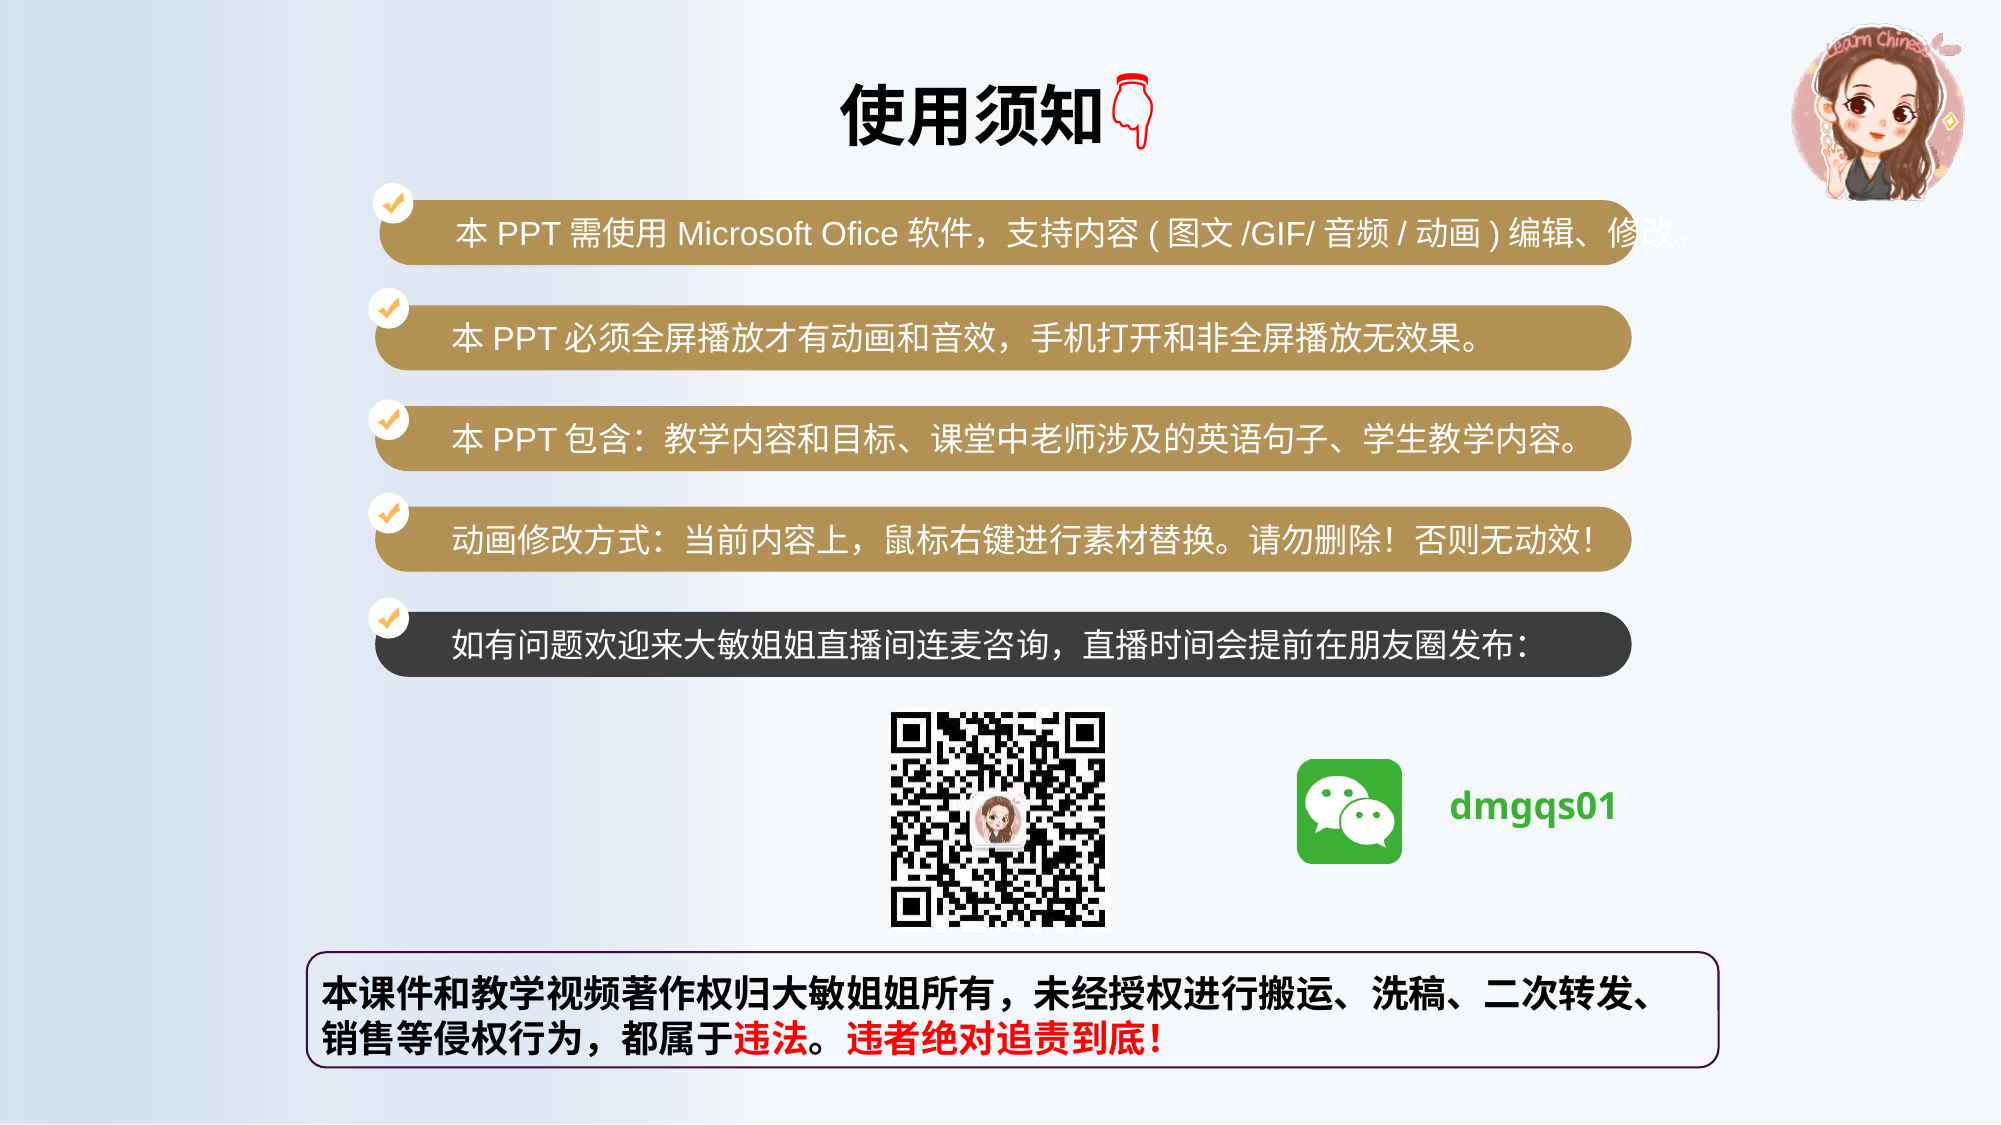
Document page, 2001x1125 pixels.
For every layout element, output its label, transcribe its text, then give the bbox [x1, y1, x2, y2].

text_box [375, 305, 1632, 371]
text_box dmgqs01 [1434, 774, 1653, 835]
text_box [368, 597, 410, 639]
text_box [375, 506, 1616, 572]
text_box 动画修改方式：当前内容上，鼠标右键进行素材替换。请勿删除！否则无动效！ [436, 511, 1653, 567]
text_box 本PPT必须全屏播放才有动画和音效，手机打开和非全屏播放无效果。 [436, 309, 1570, 365]
text_box 使用须知👇 [306, 66, 1694, 161]
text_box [368, 287, 410, 329]
picture [0, 0, 2001, 1125]
text_box [375, 406, 1632, 472]
text_box [375, 611, 1632, 677]
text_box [306, 952, 1719, 1069]
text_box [372, 182, 414, 224]
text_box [368, 399, 410, 441]
text_box [379, 200, 1622, 266]
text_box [368, 492, 410, 534]
text_box 如有问题欢迎来大敏姐姐直播间连麦咨询，直播时间会提前在朋友圈发布： [436, 616, 1613, 672]
text_box 本PPT需使用Microsoft Ofice软件，支持内容(图文/GIF/音频/动画)编辑、修改。 [440, 204, 1719, 260]
text_box 本PPT包含：教学内容和目标、课堂中老师涉及的英语句子、学生教学内容。 [436, 410, 1579, 466]
